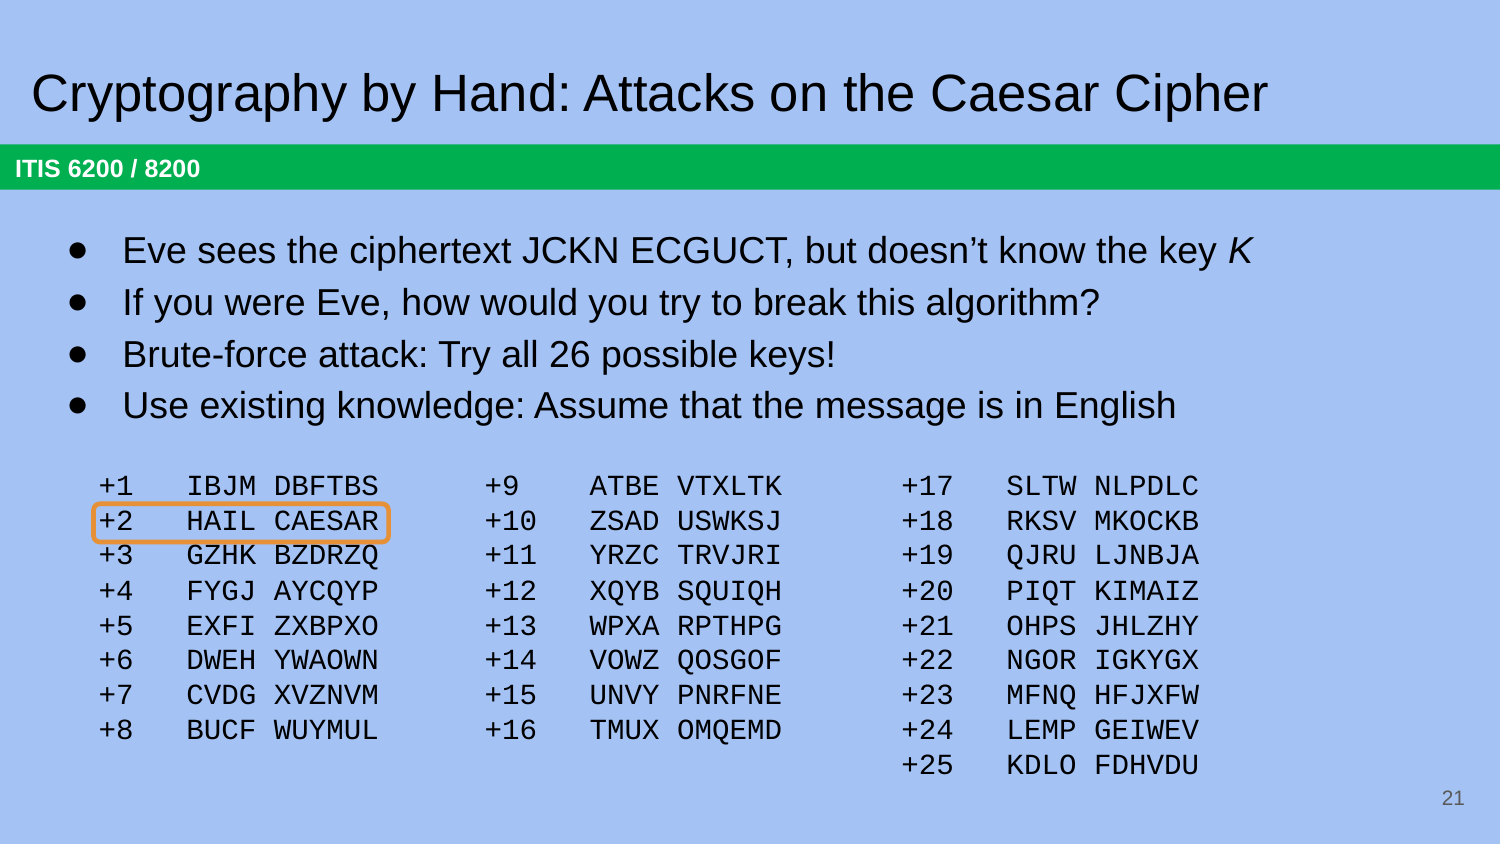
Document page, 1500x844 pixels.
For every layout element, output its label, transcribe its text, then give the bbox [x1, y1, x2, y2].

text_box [83, 450, 1379, 800]
title Cryptography by Hand: Attacks on the Caesar Cipher [16, 44, 1415, 139]
slide_number 21 [1389, 764, 1480, 830]
list Eve sees the ciphertext JCKN ECGUCT, but doesn’t know the key K If you were Eve, how would you try to break this algorithm? Brute-force attack: Try all 26 possible keys! Use existing knowledge: Assume that the message is in English [32, 204, 1431, 710]
